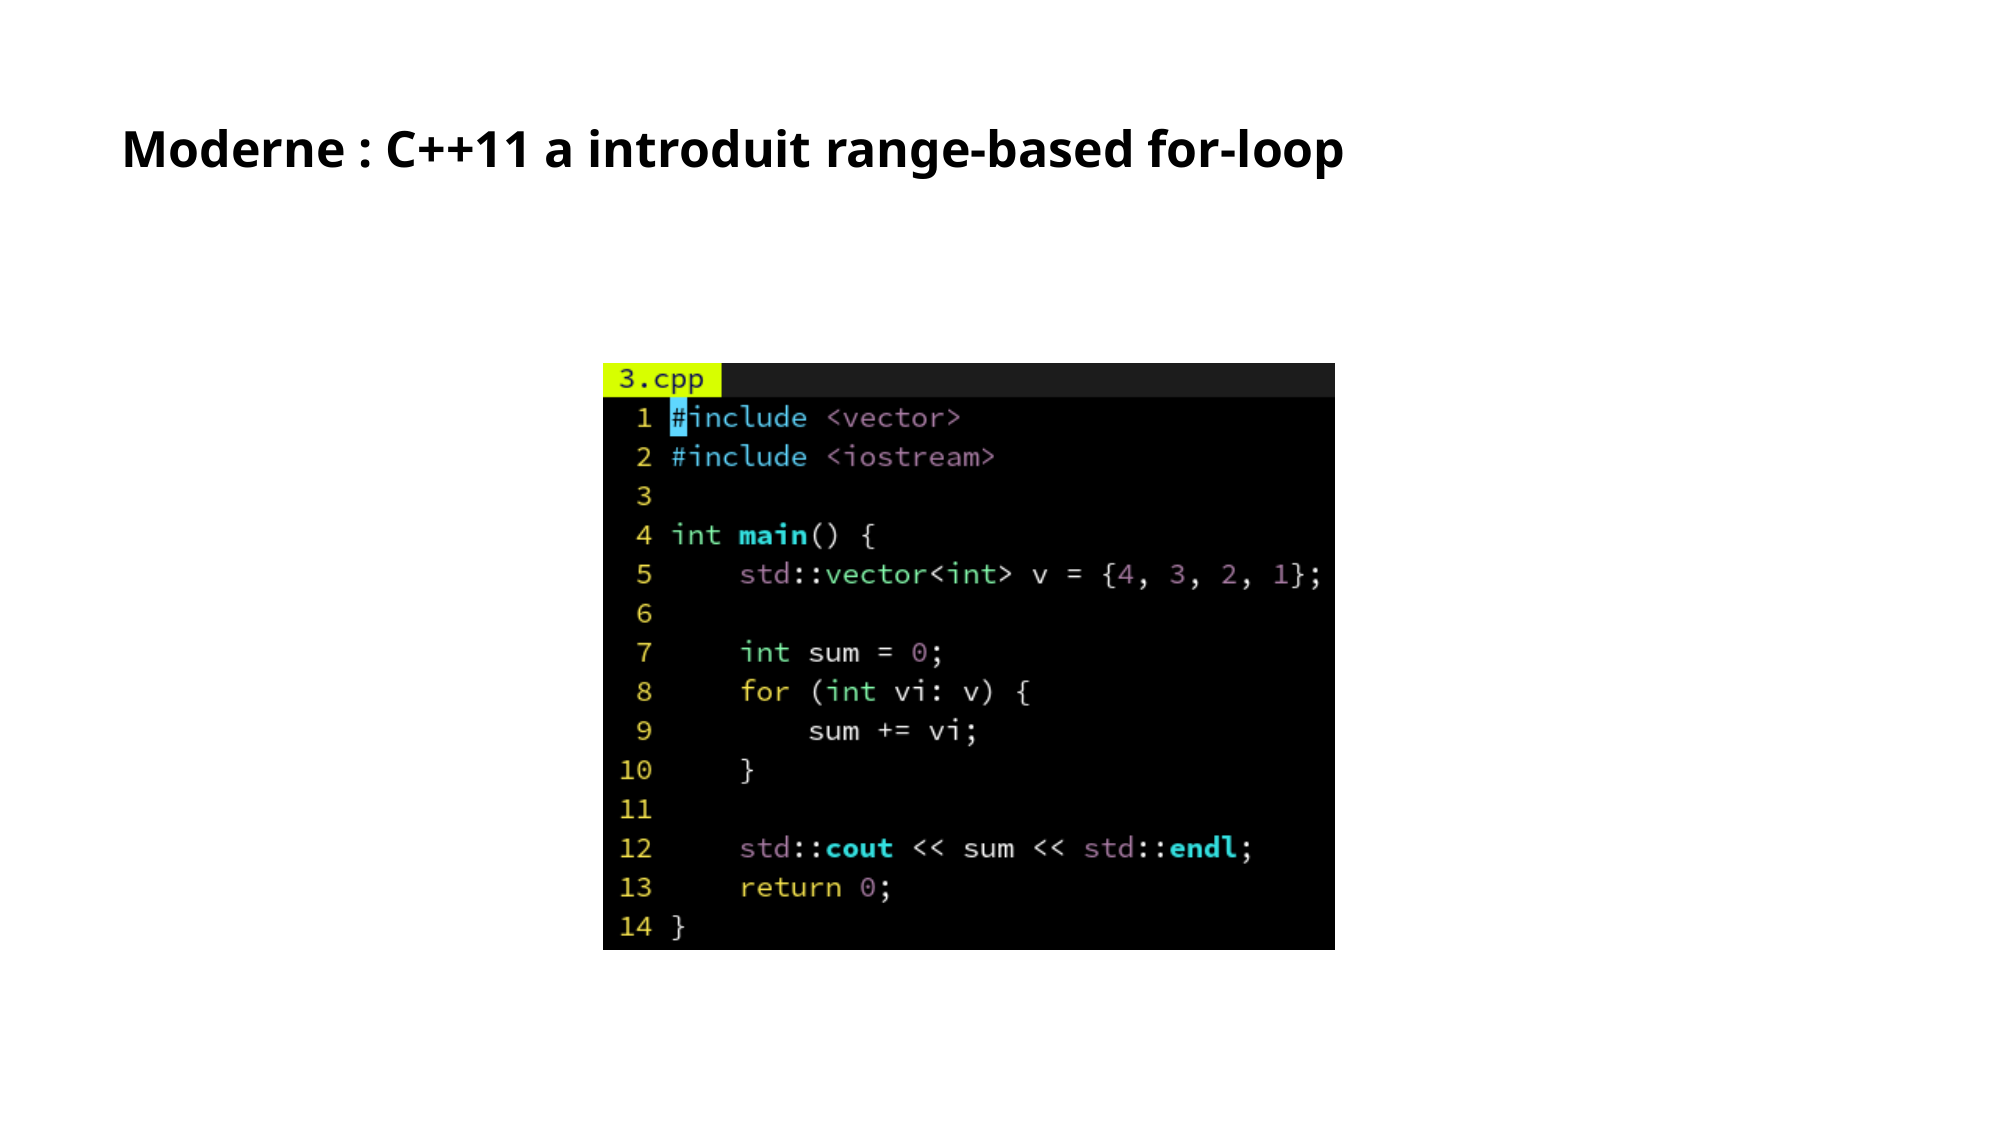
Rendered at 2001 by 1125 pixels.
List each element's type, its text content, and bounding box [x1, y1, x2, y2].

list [602, 363, 1335, 950]
title Moderne : C++11 a introduit range-based for-loop [106, 42, 1832, 260]
